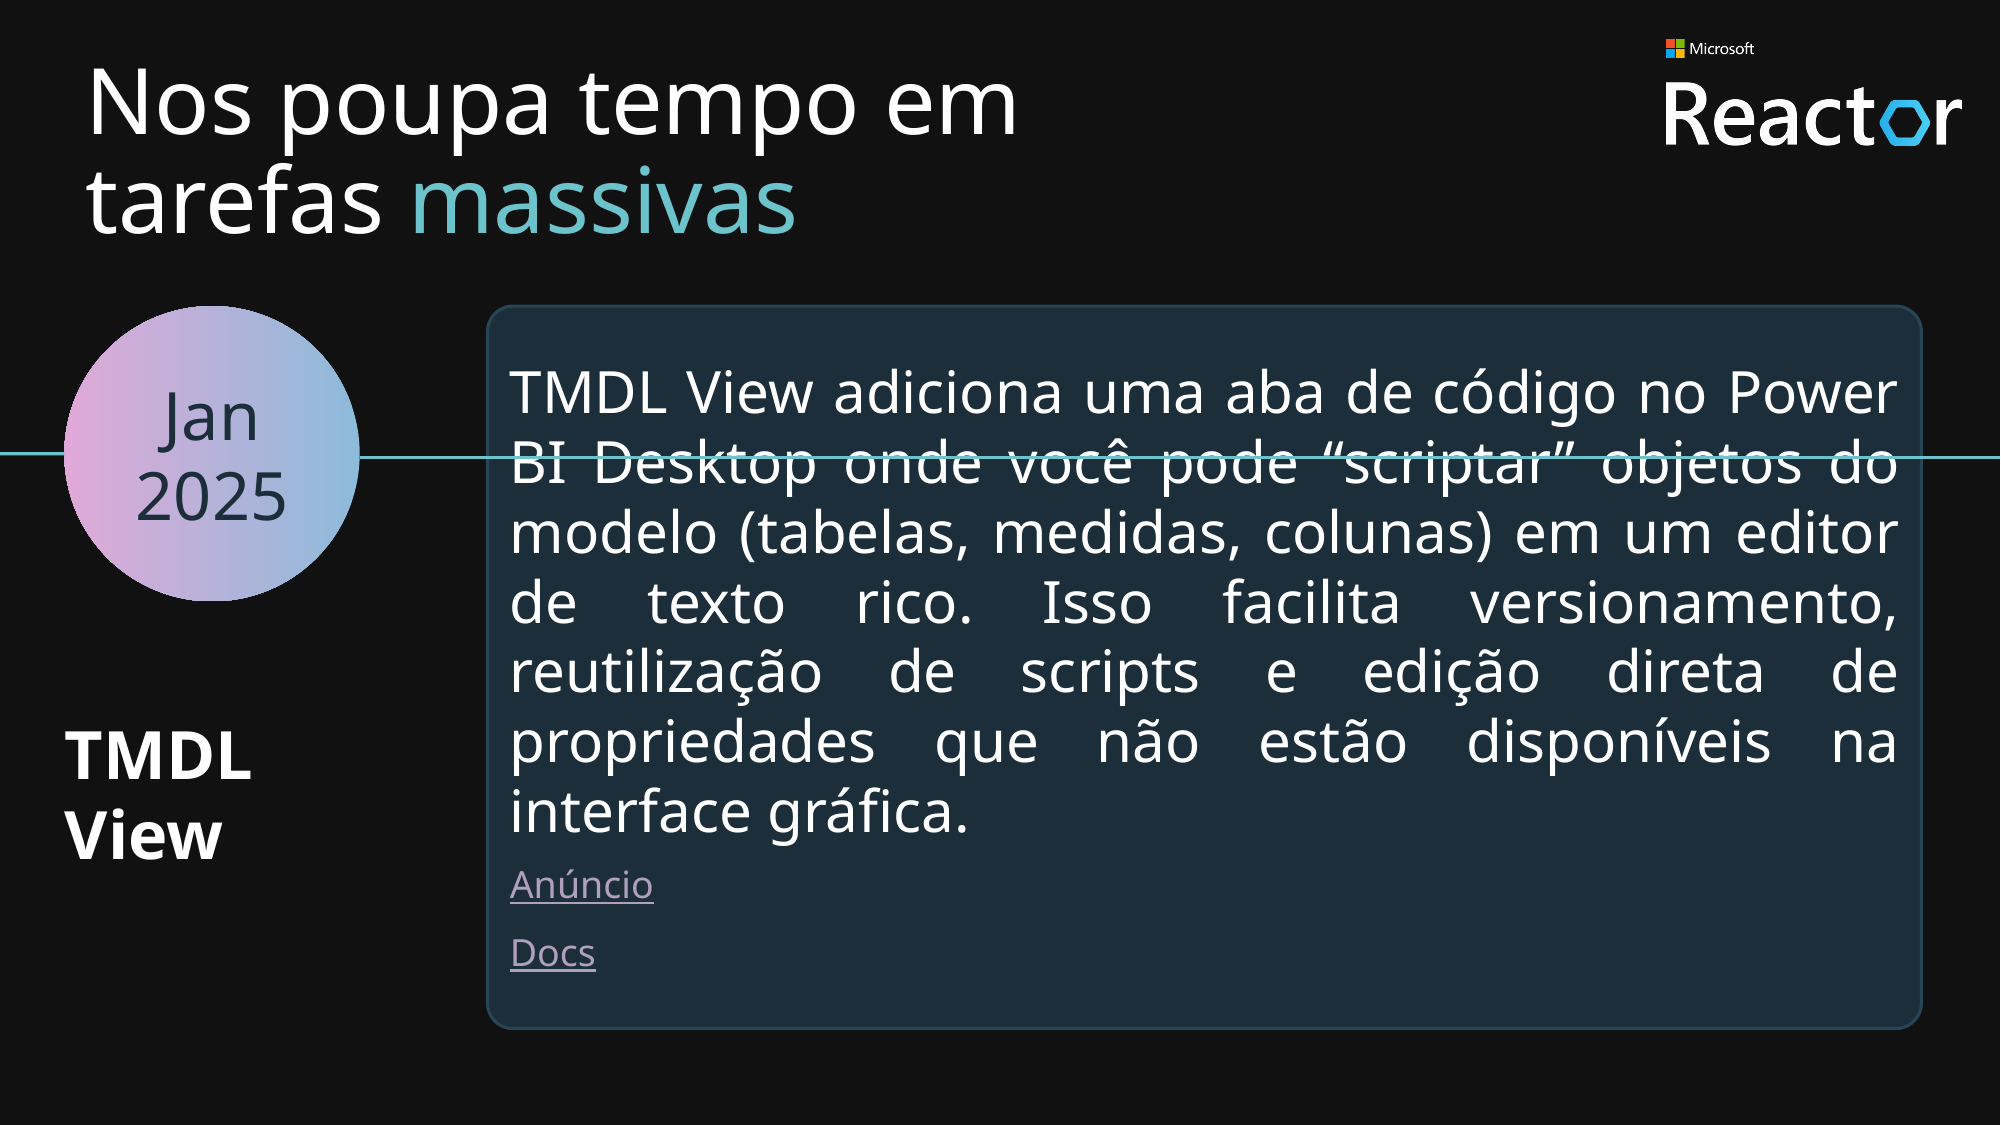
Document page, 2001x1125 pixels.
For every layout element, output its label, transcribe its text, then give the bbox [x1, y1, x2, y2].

text_box TMDL View adiciona uma aba de código no Power BI Desktop onde você pode “scriptar” objetos do modelo (tabelas, medidas, colunas) em um editor de texto rico. Isso facilita versionamento, reutilização de scripts e edição direta de propriedades que não estão disponíveis na interface gráfica. Anúncio Docs [485, 459, 1923, 1031]
text_box TMDL View [30, 608, 457, 977]
text_box TMDL View adiciona uma aba de código no Power BI Desktop onde você pode “scriptar” objetos do modelo (tabelas, medidas, colunas) em um editor de texto rico. Isso facilita versionamento, reutilização de scripts e edição direta de propriedades que não estão disponíveis na interface gráfica. Anúncio Docs [485, 304, 1923, 456]
text_box Nos poupa tempo em tarefas massivas [70, 48, 1185, 266]
picture [1665, 39, 1962, 146]
text_box Jan 2025 [62, 304, 362, 603]
